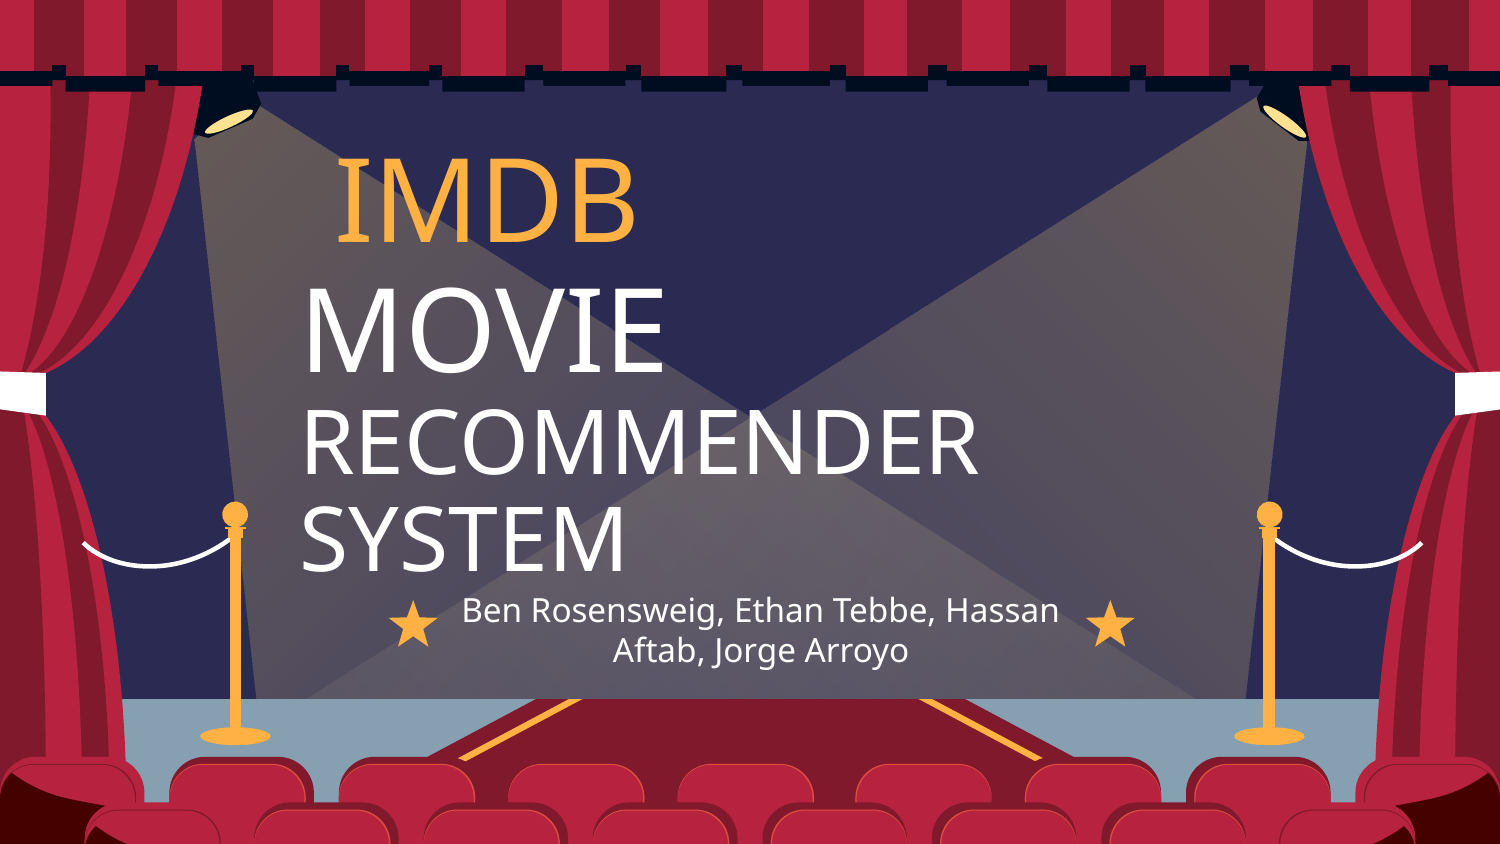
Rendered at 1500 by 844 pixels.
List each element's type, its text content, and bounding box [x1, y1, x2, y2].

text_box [1234, 501, 1422, 746]
subtitle Ben Rosensweig, Ethan Tebbe, Hassan Aftab, Jorge Arroyo [424, 589, 1099, 668]
title IMDB MOVIE RECOMMENDER SYSTEM [284, 136, 1235, 582]
text_box [388, 600, 438, 647]
text_box [1085, 600, 1135, 647]
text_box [82, 501, 271, 746]
